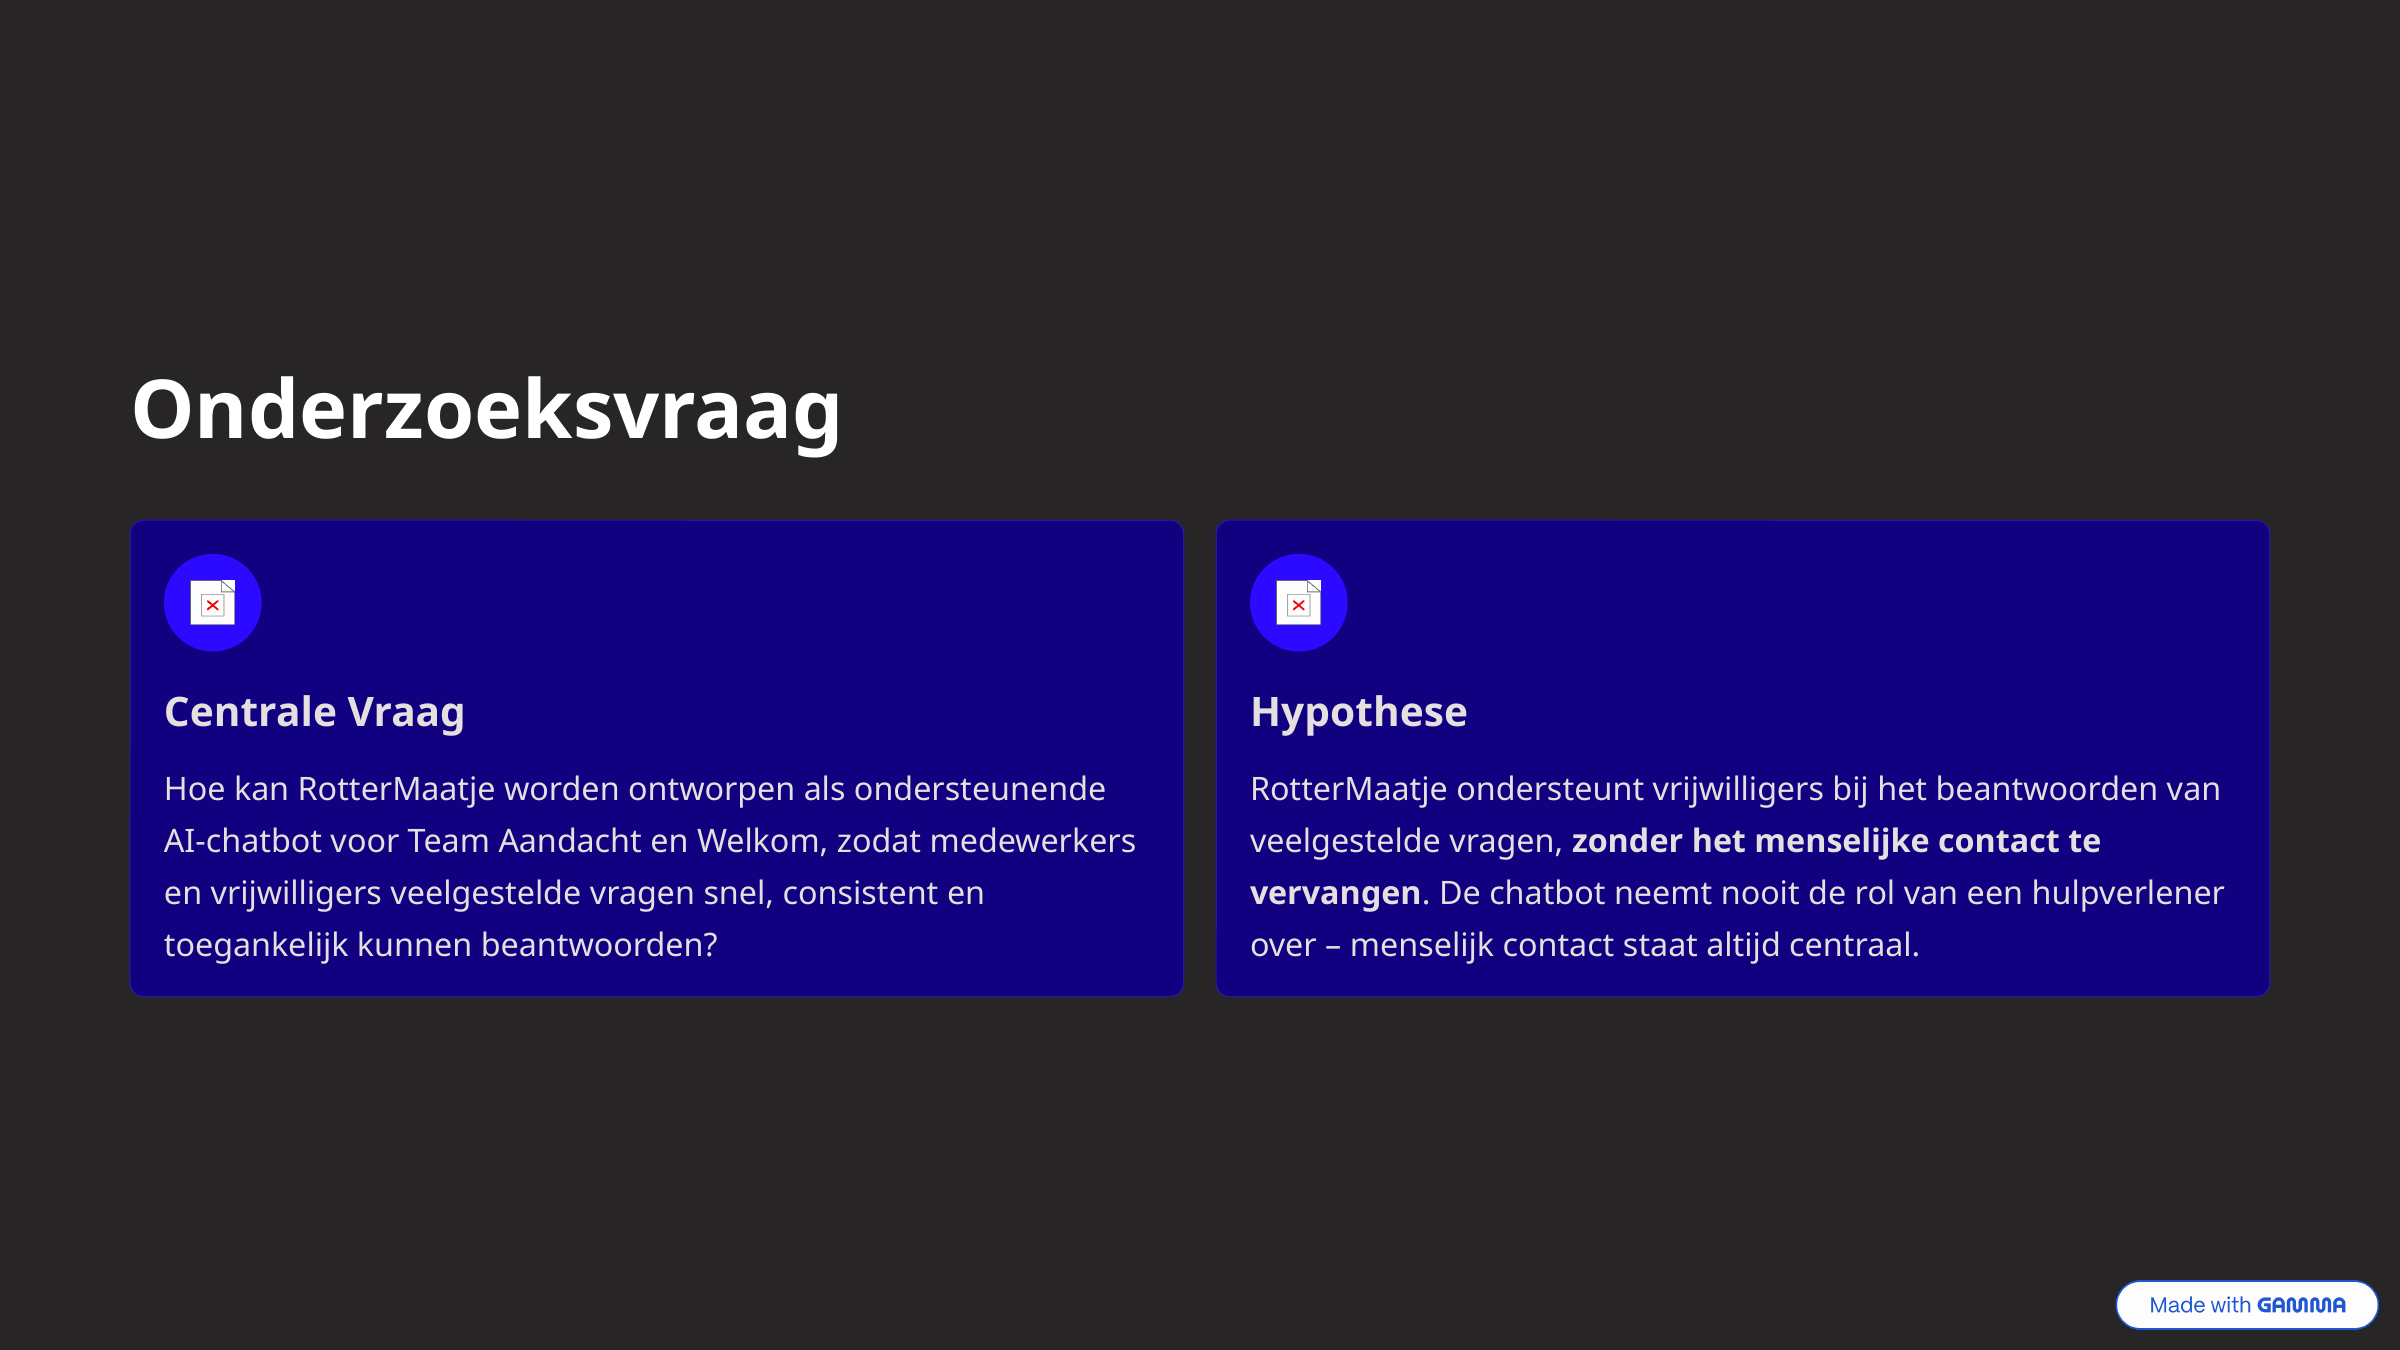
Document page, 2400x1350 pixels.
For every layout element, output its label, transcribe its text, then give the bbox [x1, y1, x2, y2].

text_box RotterMaatje ondersteunt vrijwilligers bij het beantwoorden van veelgestelde vragen, zonder het menselijke contact te vervangen. De chatbot neemt nooit de rol van een hulpverlener over – menselijk contact staat altijd centraal. [1250, 754, 2236, 963]
text_box Onderzoeksvraag [130, 353, 945, 455]
picture [1276, 580, 1321, 625]
picture [2106, 1271, 2389, 1339]
text_box [163, 553, 262, 652]
text_box Hoe kan RotterMaatje worden ontworpen als ondersteunende AI-chatbot voor Team Aandacht en Welkom, zodat medewerkers en vrijwilligers veelgestelde vragen snel, consistent en toegankelijk kunnen beantwoorden? [163, 754, 1150, 963]
text_box [130, 520, 1184, 997]
text_box [1250, 553, 1348, 652]
picture [190, 580, 235, 625]
text_box Centrale Vraag [163, 684, 571, 735]
text_box Hypothese [1250, 684, 1657, 735]
text_box [1216, 520, 2270, 997]
